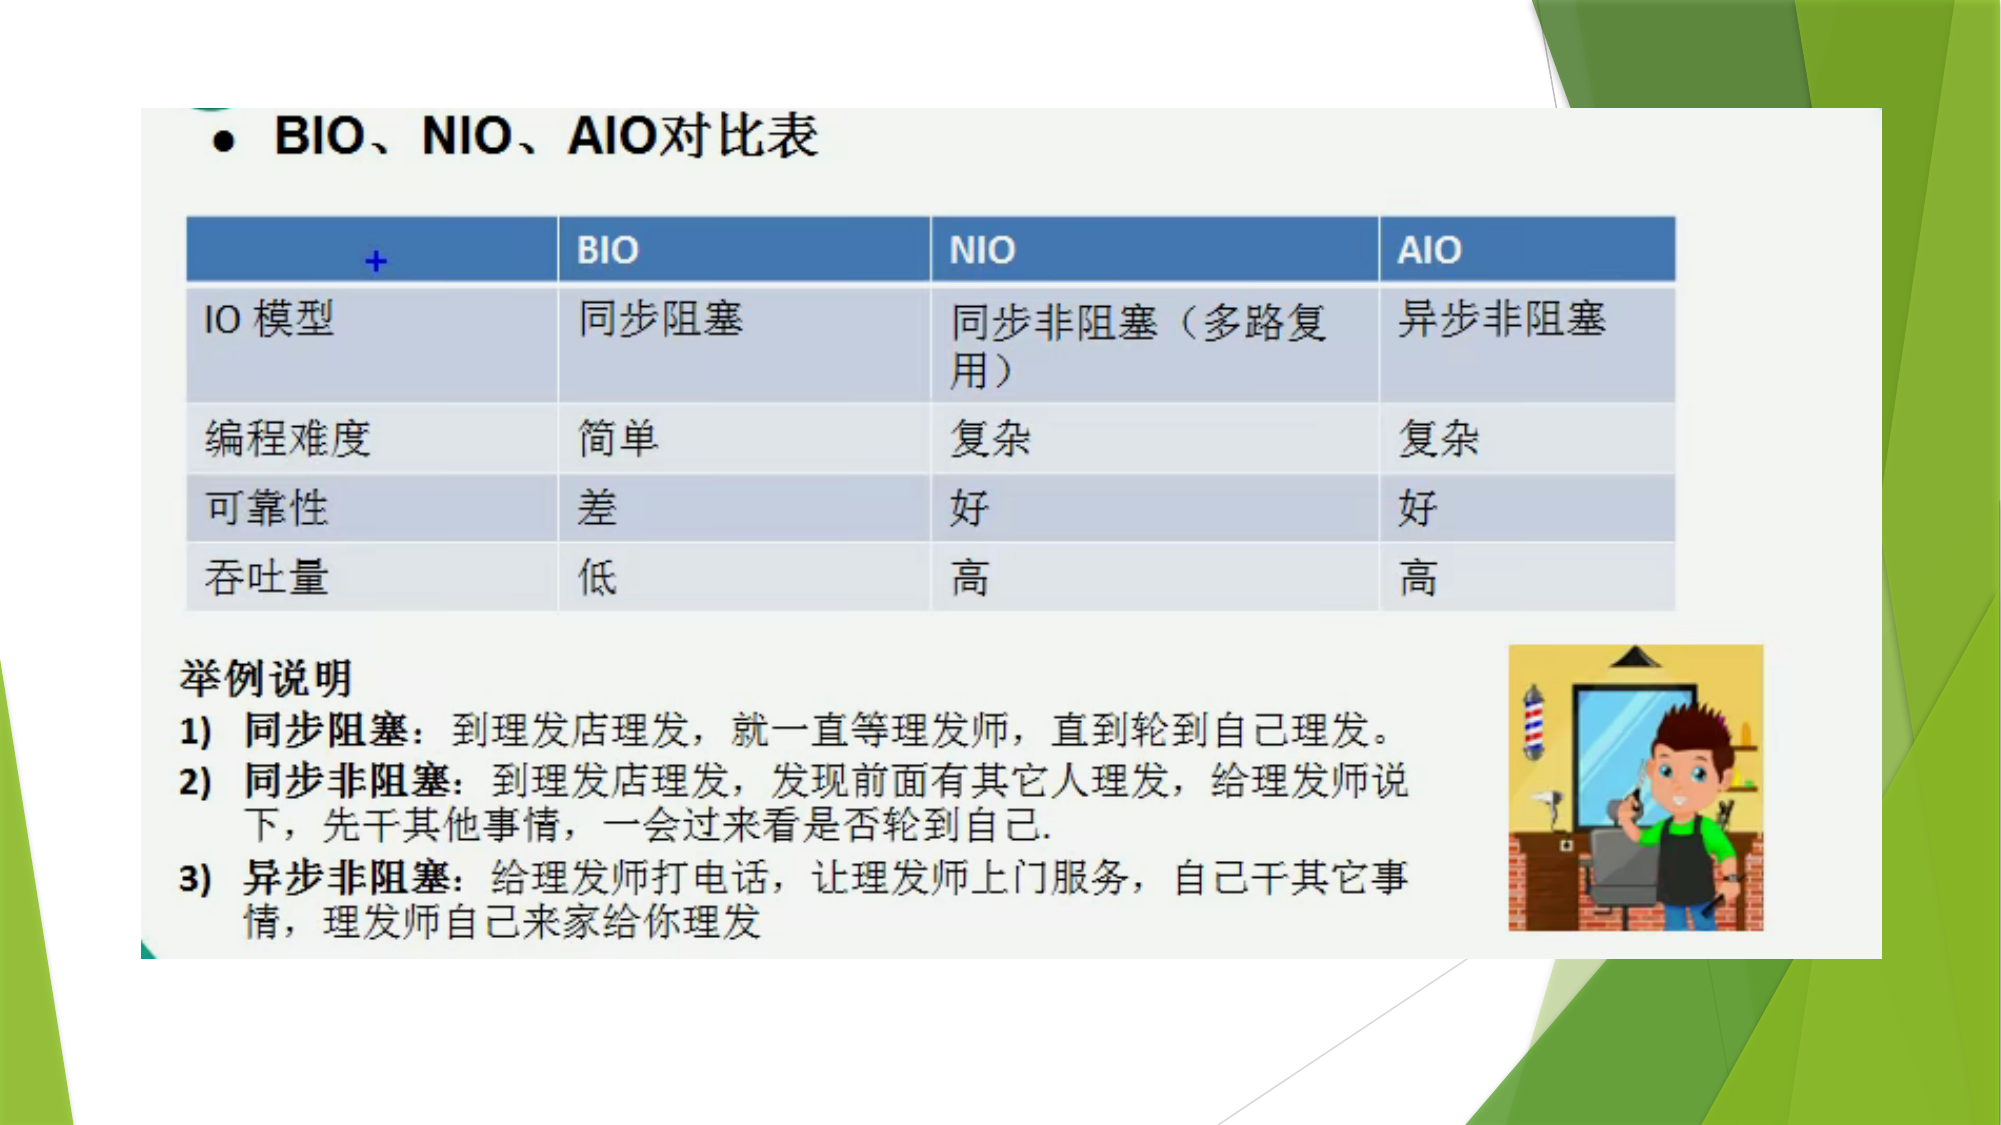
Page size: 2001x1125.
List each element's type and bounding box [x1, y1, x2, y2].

picture [140, 107, 1882, 959]
